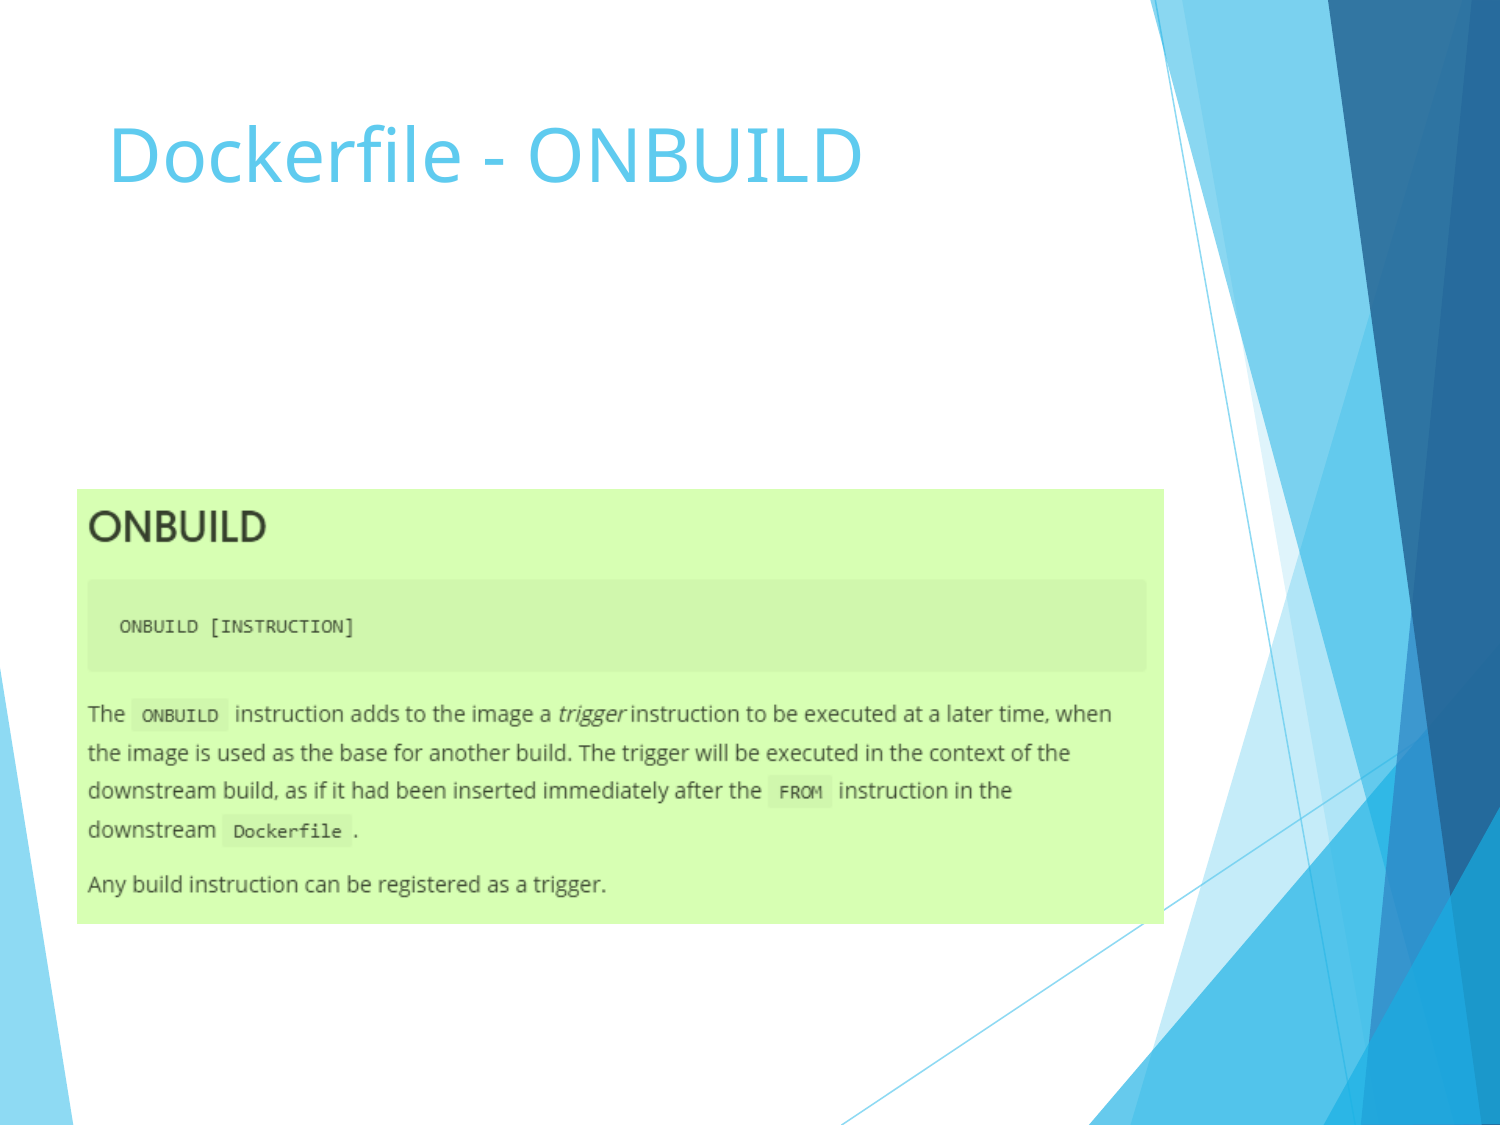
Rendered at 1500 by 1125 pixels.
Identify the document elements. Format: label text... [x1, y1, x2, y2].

picture [77, 488, 1164, 924]
title Dockerfile - ONBUILD [99, 99, 1142, 318]
